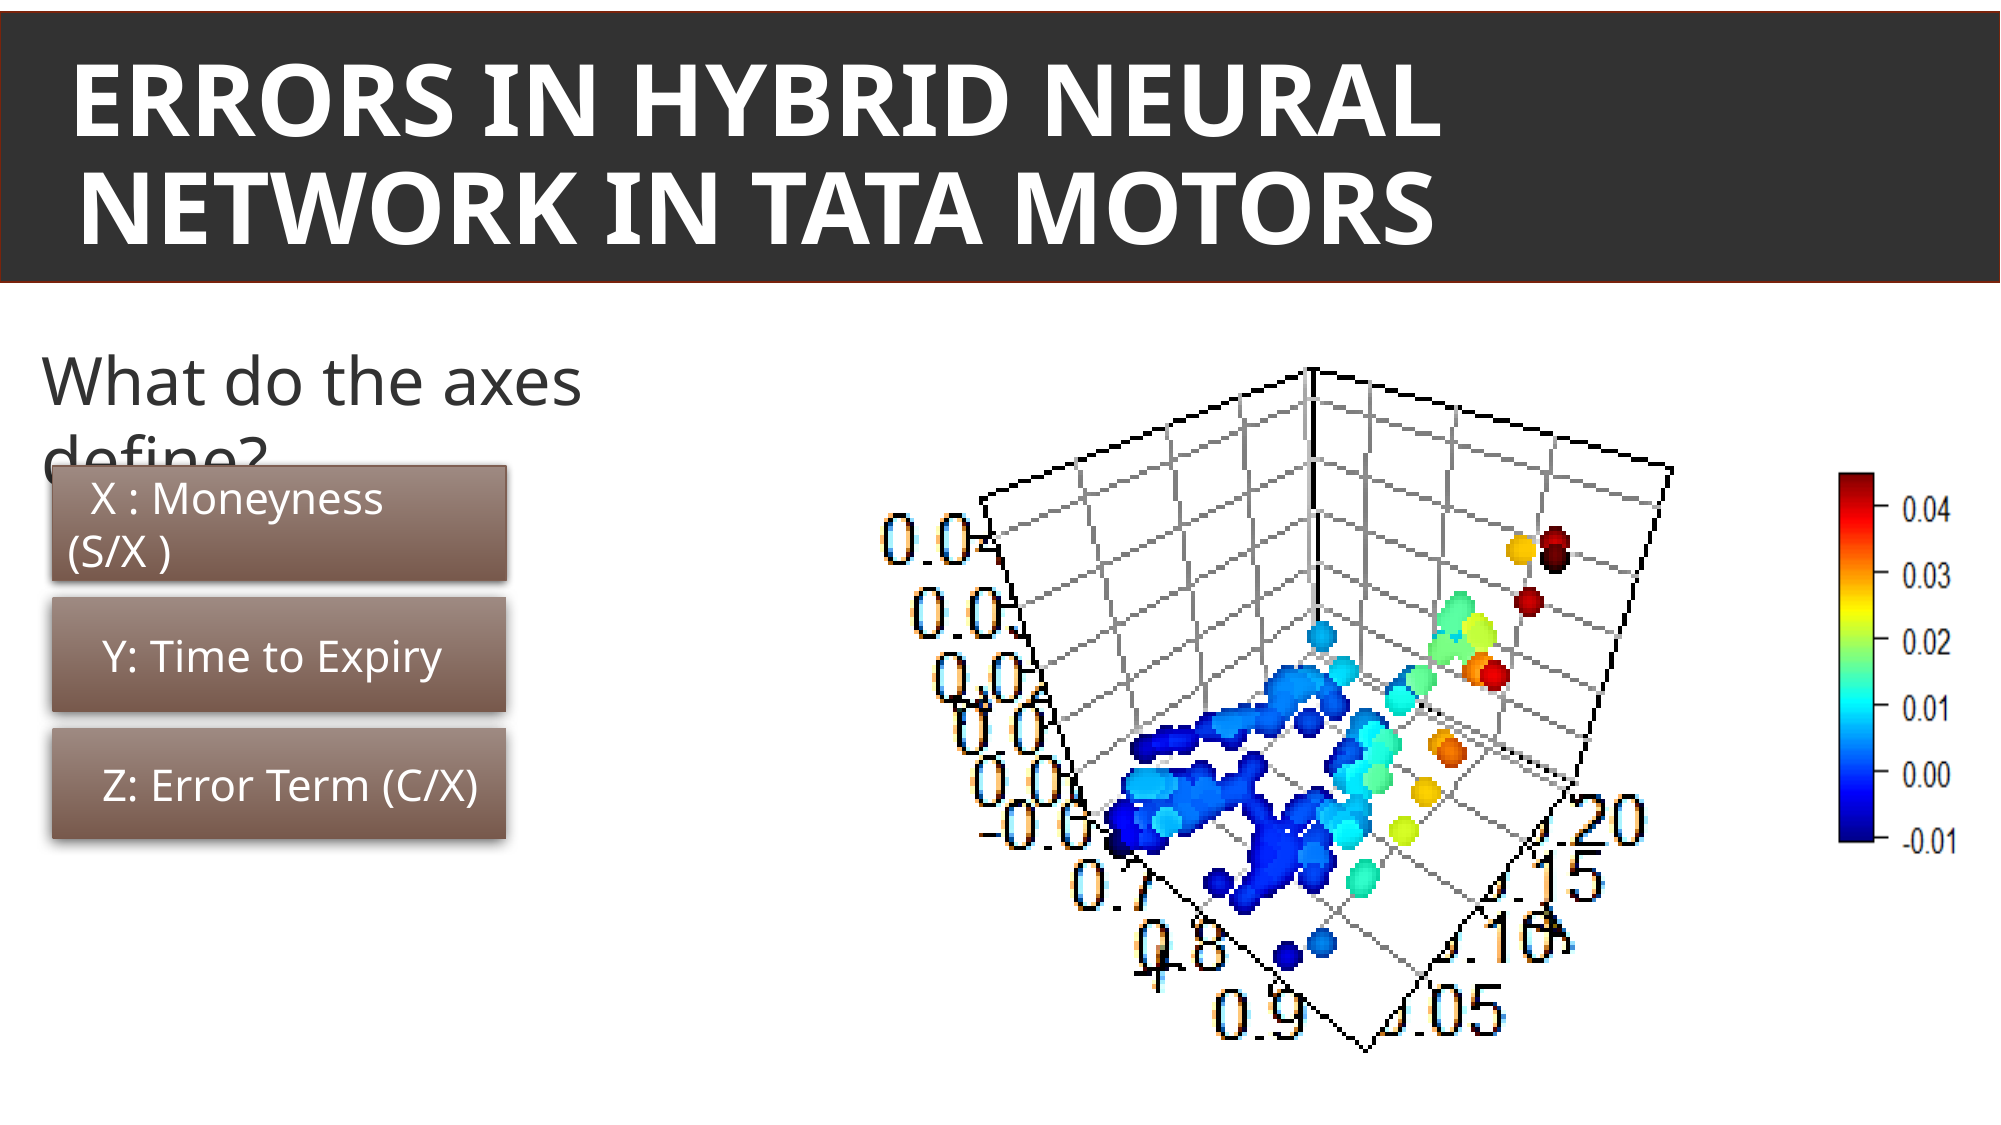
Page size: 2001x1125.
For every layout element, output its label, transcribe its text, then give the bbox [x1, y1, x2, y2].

text_box X : Moneyness (S/X ) [52, 465, 507, 581]
text_box Z: Error Term (C/X) [52, 728, 506, 839]
picture [855, 310, 1712, 1083]
text_box Y: Time to Expiry [52, 597, 506, 712]
text_box ERRORS IN HYBRID NEURAL NETWORK IN TATA MOTORS [0, 42, 1655, 219]
picture [1817, 443, 1959, 897]
text_box What do the axes define? [26, 331, 841, 507]
text_box [0, 11, 2000, 283]
